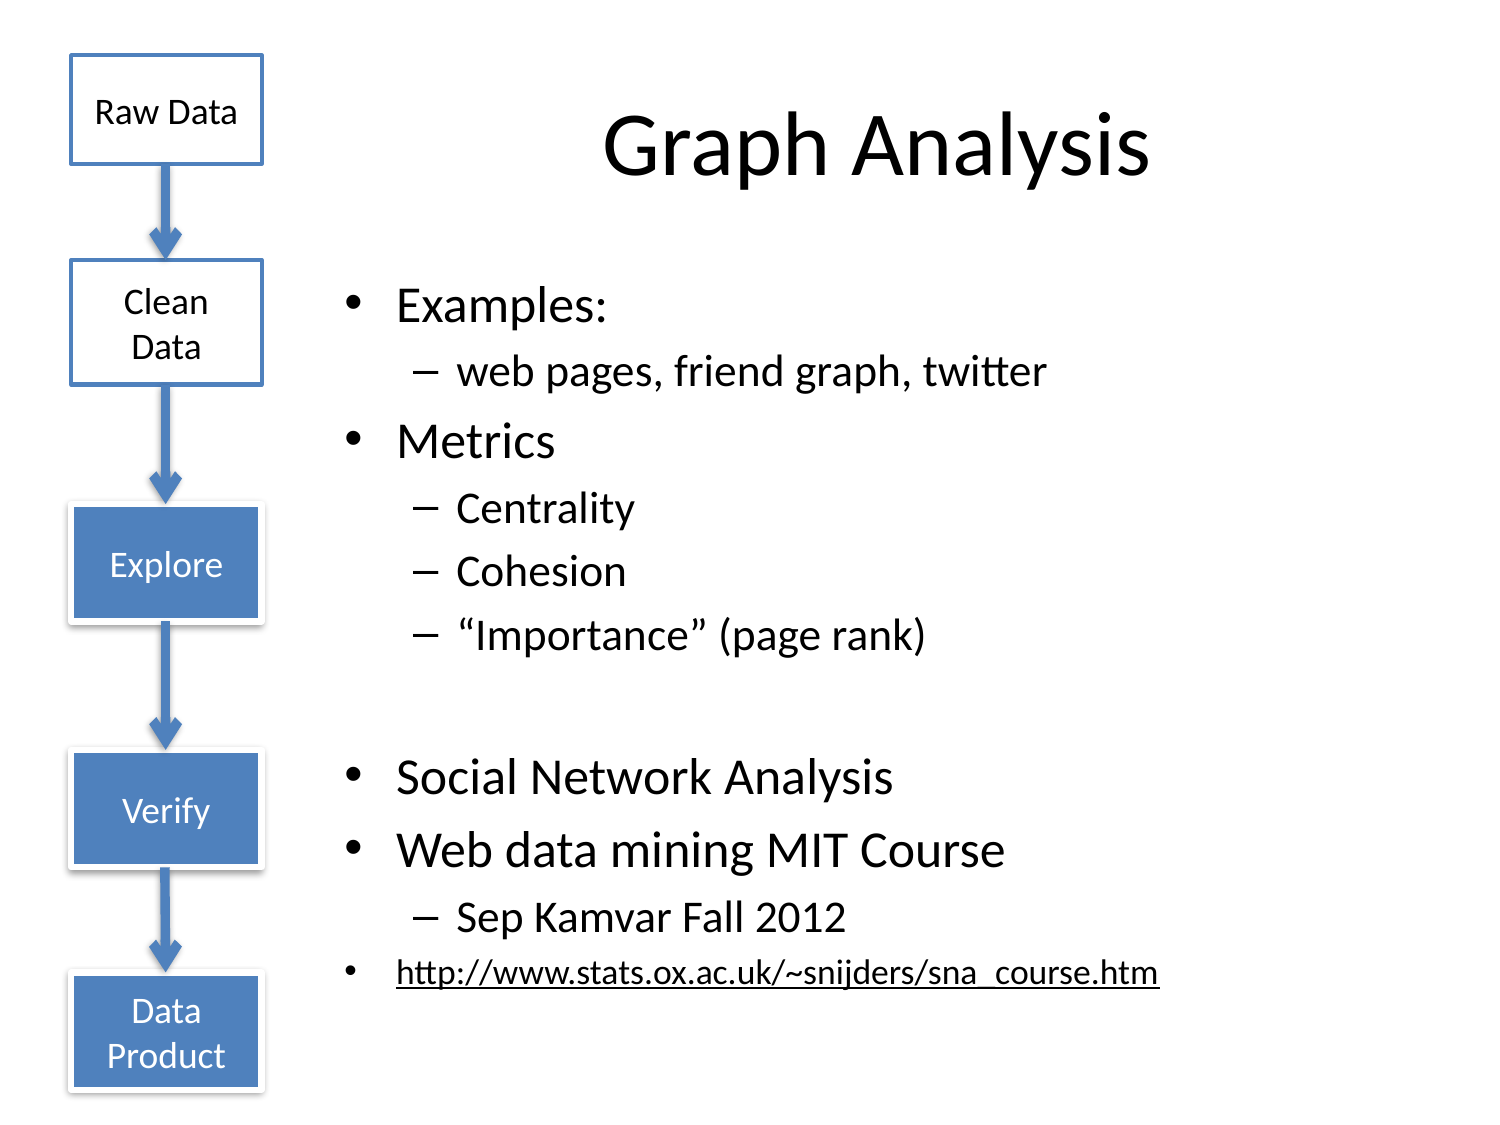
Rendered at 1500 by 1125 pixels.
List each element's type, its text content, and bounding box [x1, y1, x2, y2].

text_box Raw Data [69, 53, 264, 166]
text_box Data Product [68, 969, 265, 1093]
list Examples: web pages, friend graph, twitter Metrics Centrality Cohesion “Importance” (page rank) Social Network Analysis Web data mining MIT Course Sep Kamvar Fall 2012 http://www.stats.ox.ac.uk/~snijders/sna_course.htm [329, 262, 1425, 1005]
text_box Verify [68, 747, 265, 870]
text_box Clean Data [69, 258, 264, 387]
title Graph Analysis [329, 45, 1425, 233]
text_box Explore [68, 501, 265, 625]
